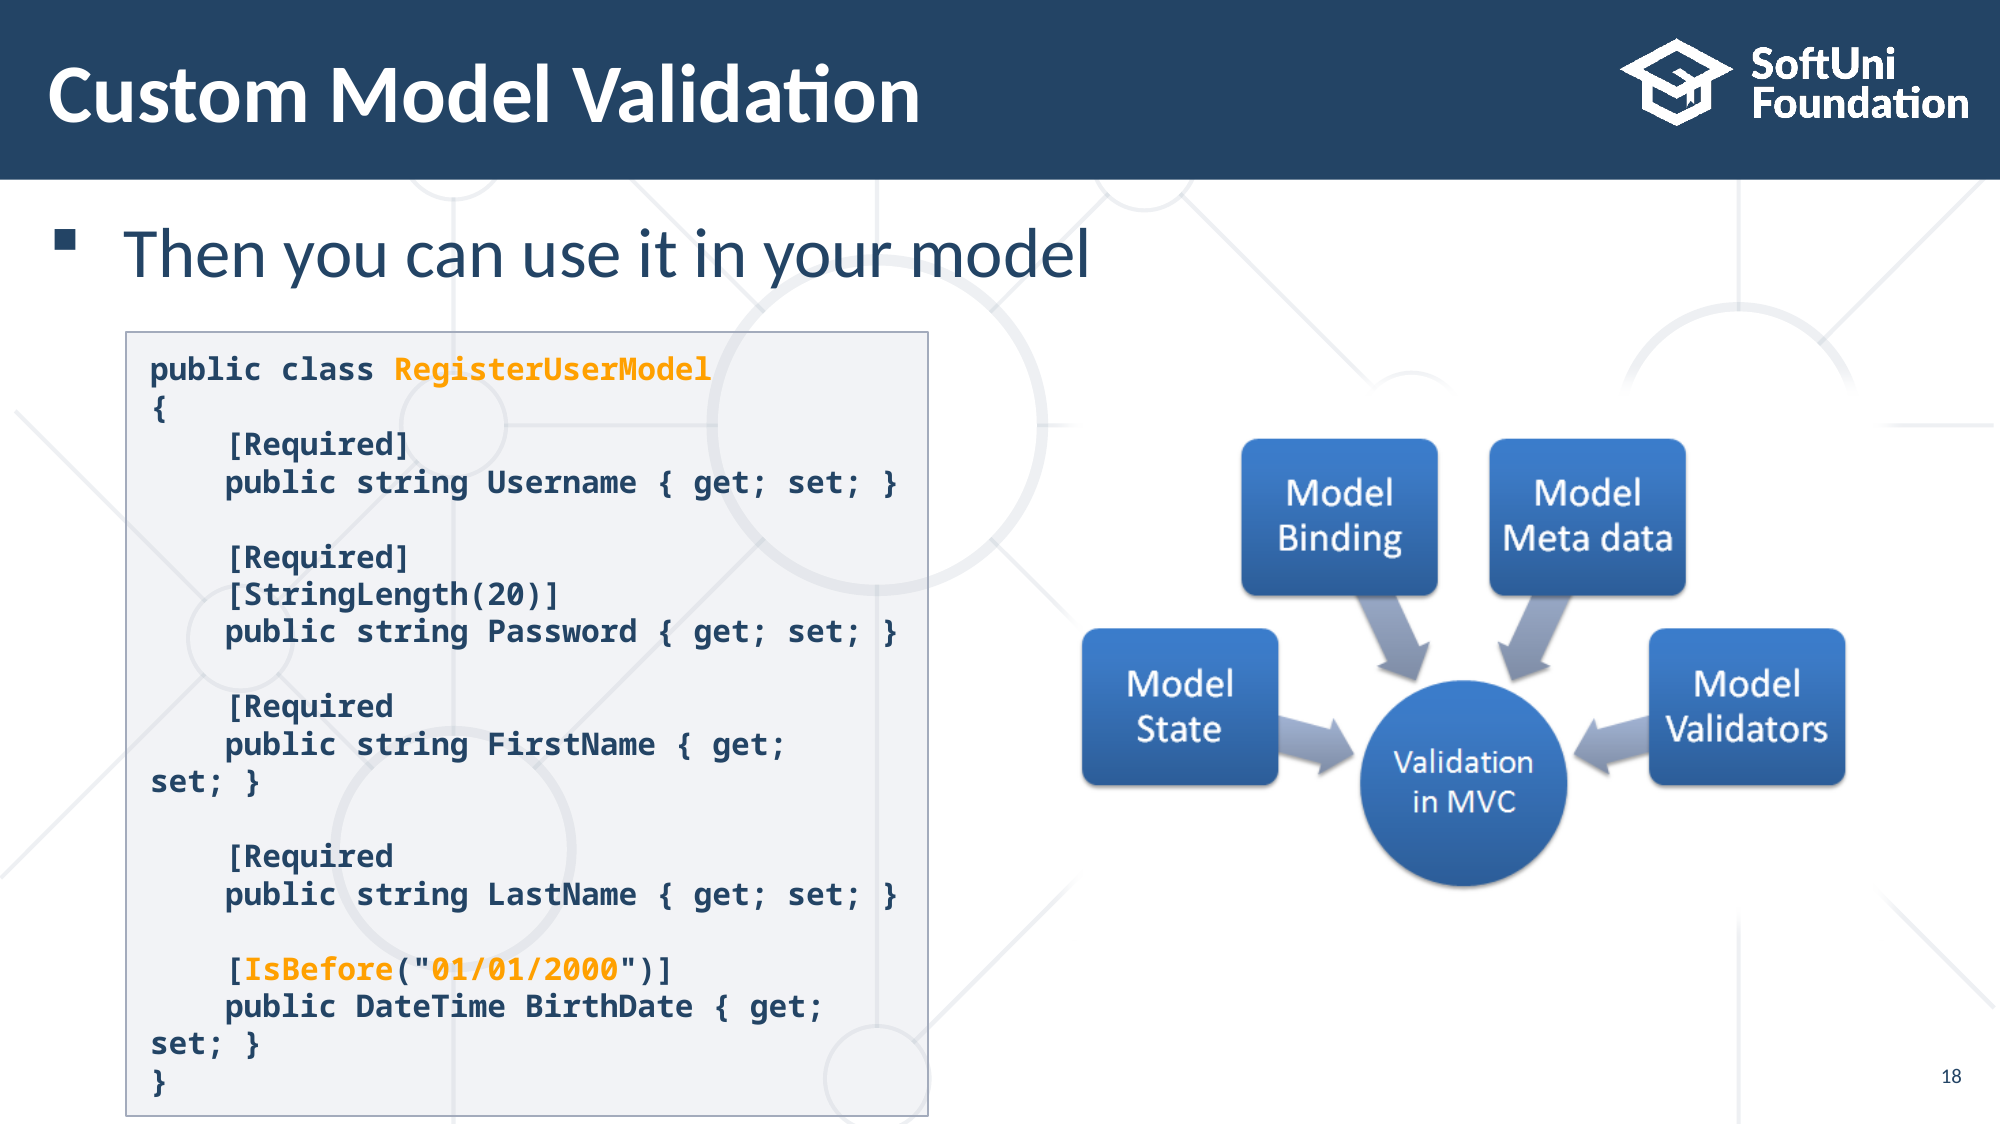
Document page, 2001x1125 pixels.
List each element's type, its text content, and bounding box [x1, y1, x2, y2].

text_box public class RegisterUserModel { [Required] public string Username { get; set; } [Required] [StringLength(20)] public string Password { get; set; } [Required public string FirstName { get; set; } [Required public string LastName { get; set; } [IsBefore("01/01/2000")] public DateTime BirthDate { get; set; } } [126, 331, 929, 1117]
title Custom Model Validation [31, 16, 1591, 162]
slide_number 18 [1897, 1049, 1968, 1101]
list Then you can use it in your model [31, 196, 1970, 1050]
picture [1619, 38, 1968, 126]
picture [1048, 361, 1908, 942]
